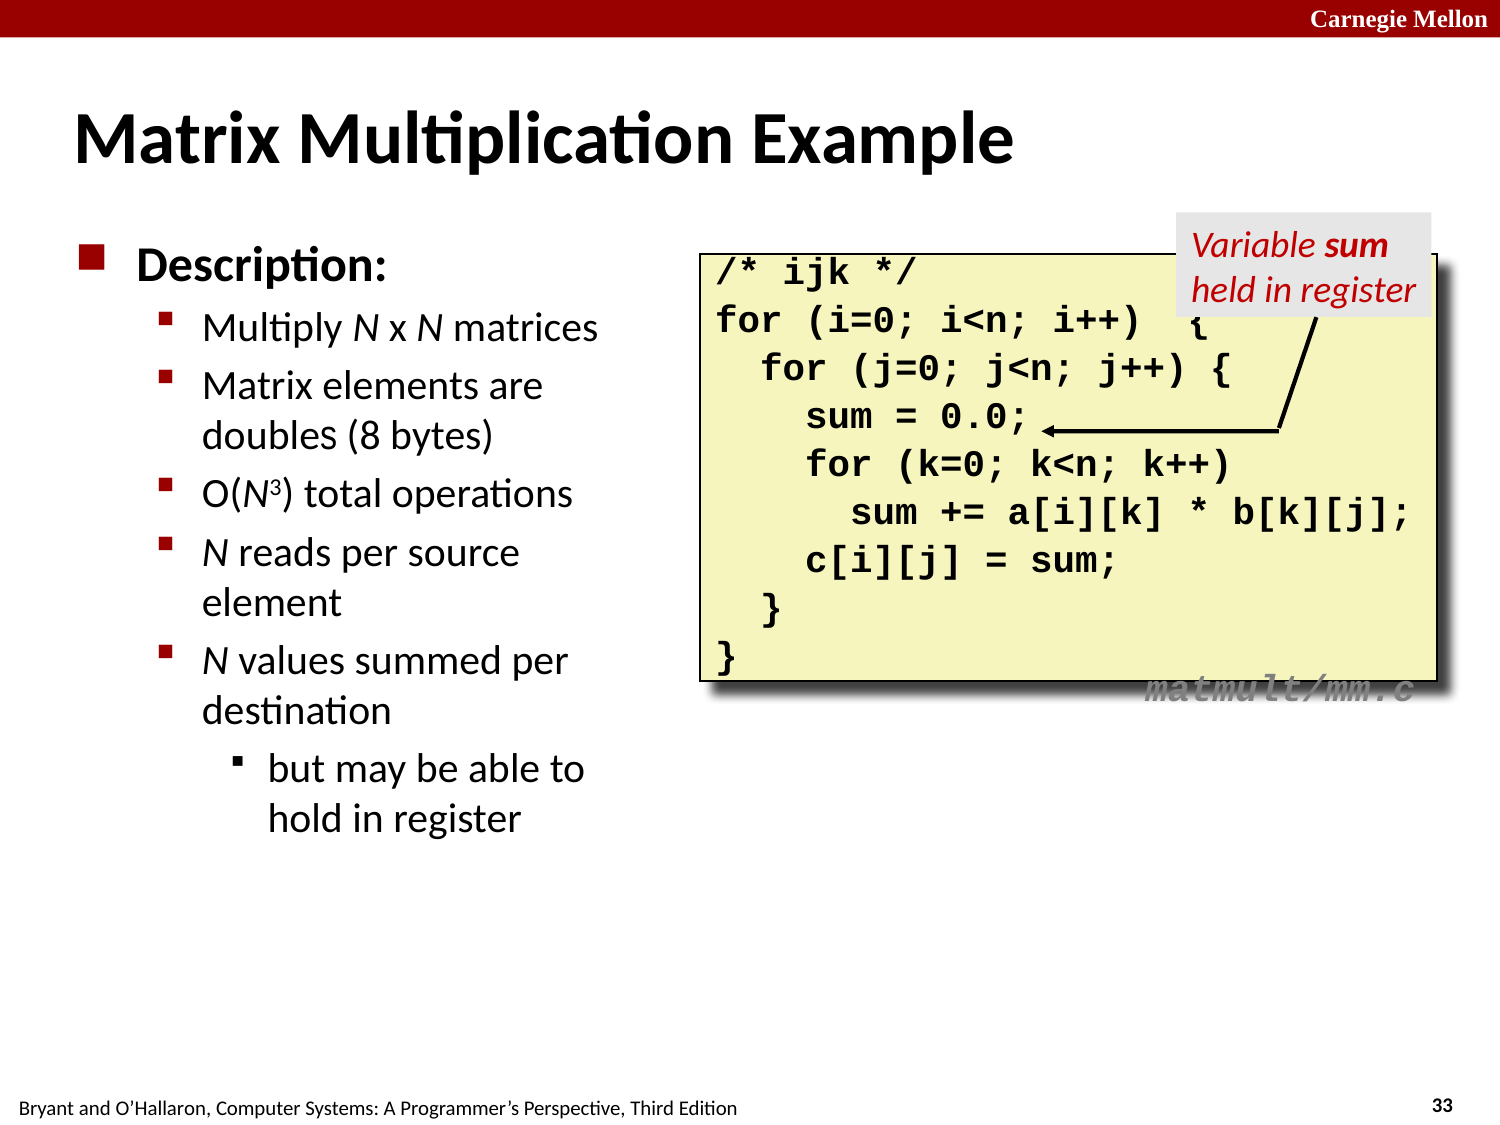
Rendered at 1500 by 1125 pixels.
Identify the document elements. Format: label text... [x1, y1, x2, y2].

list Description: Multiply N x N matrices Matrix elements are doubles (8 bytes) O(N3) total operations N reads per source element N values summed per destination but may be able to hold in register [64, 223, 663, 1040]
title Matrix Multiplication Example [58, 71, 1305, 197]
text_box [1041, 316, 1317, 432]
text_box Variable sum held in register [1176, 212, 1432, 317]
text_box matmult/mm.c [1130, 659, 1431, 718]
text_box /* ijk */ for (i=0; i<n; i++) { for (j=0; j<n; j++) { sum = 0.0; for (k=0; k<n; k++) sum += a[i][k] * b[k][j]; c[i][j] = sum; } } [700, 253, 1438, 682]
